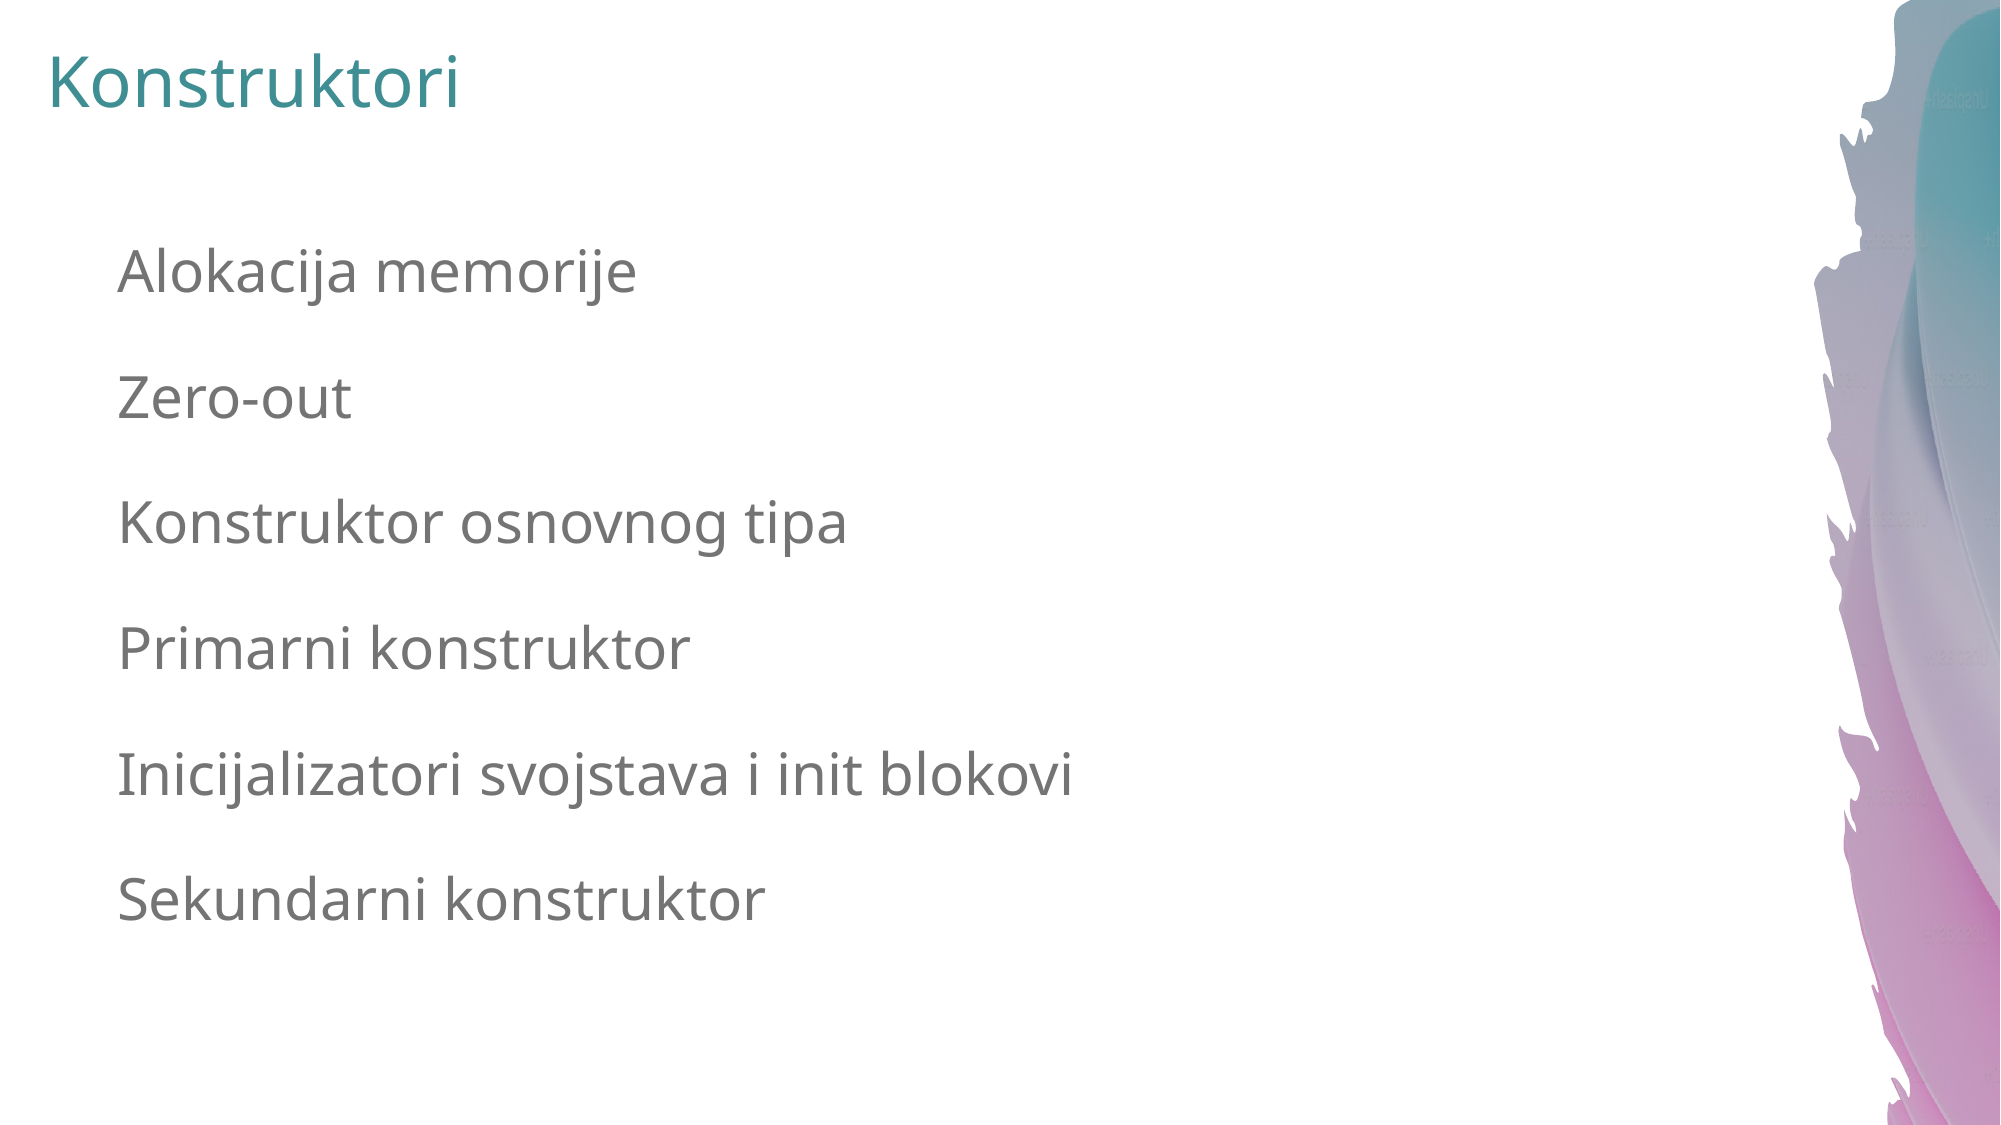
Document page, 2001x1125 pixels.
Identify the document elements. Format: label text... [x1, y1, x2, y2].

title Konstruktori [31, 39, 1757, 132]
picture [1813, 0, 2000, 1125]
list Alokacija memorije Zero-out Konstruktor osnovnog tipa Primarni konstruktor Inicijalizatori svojstava i init blokovi Sekundarni konstruktor [102, 192, 1813, 1063]
